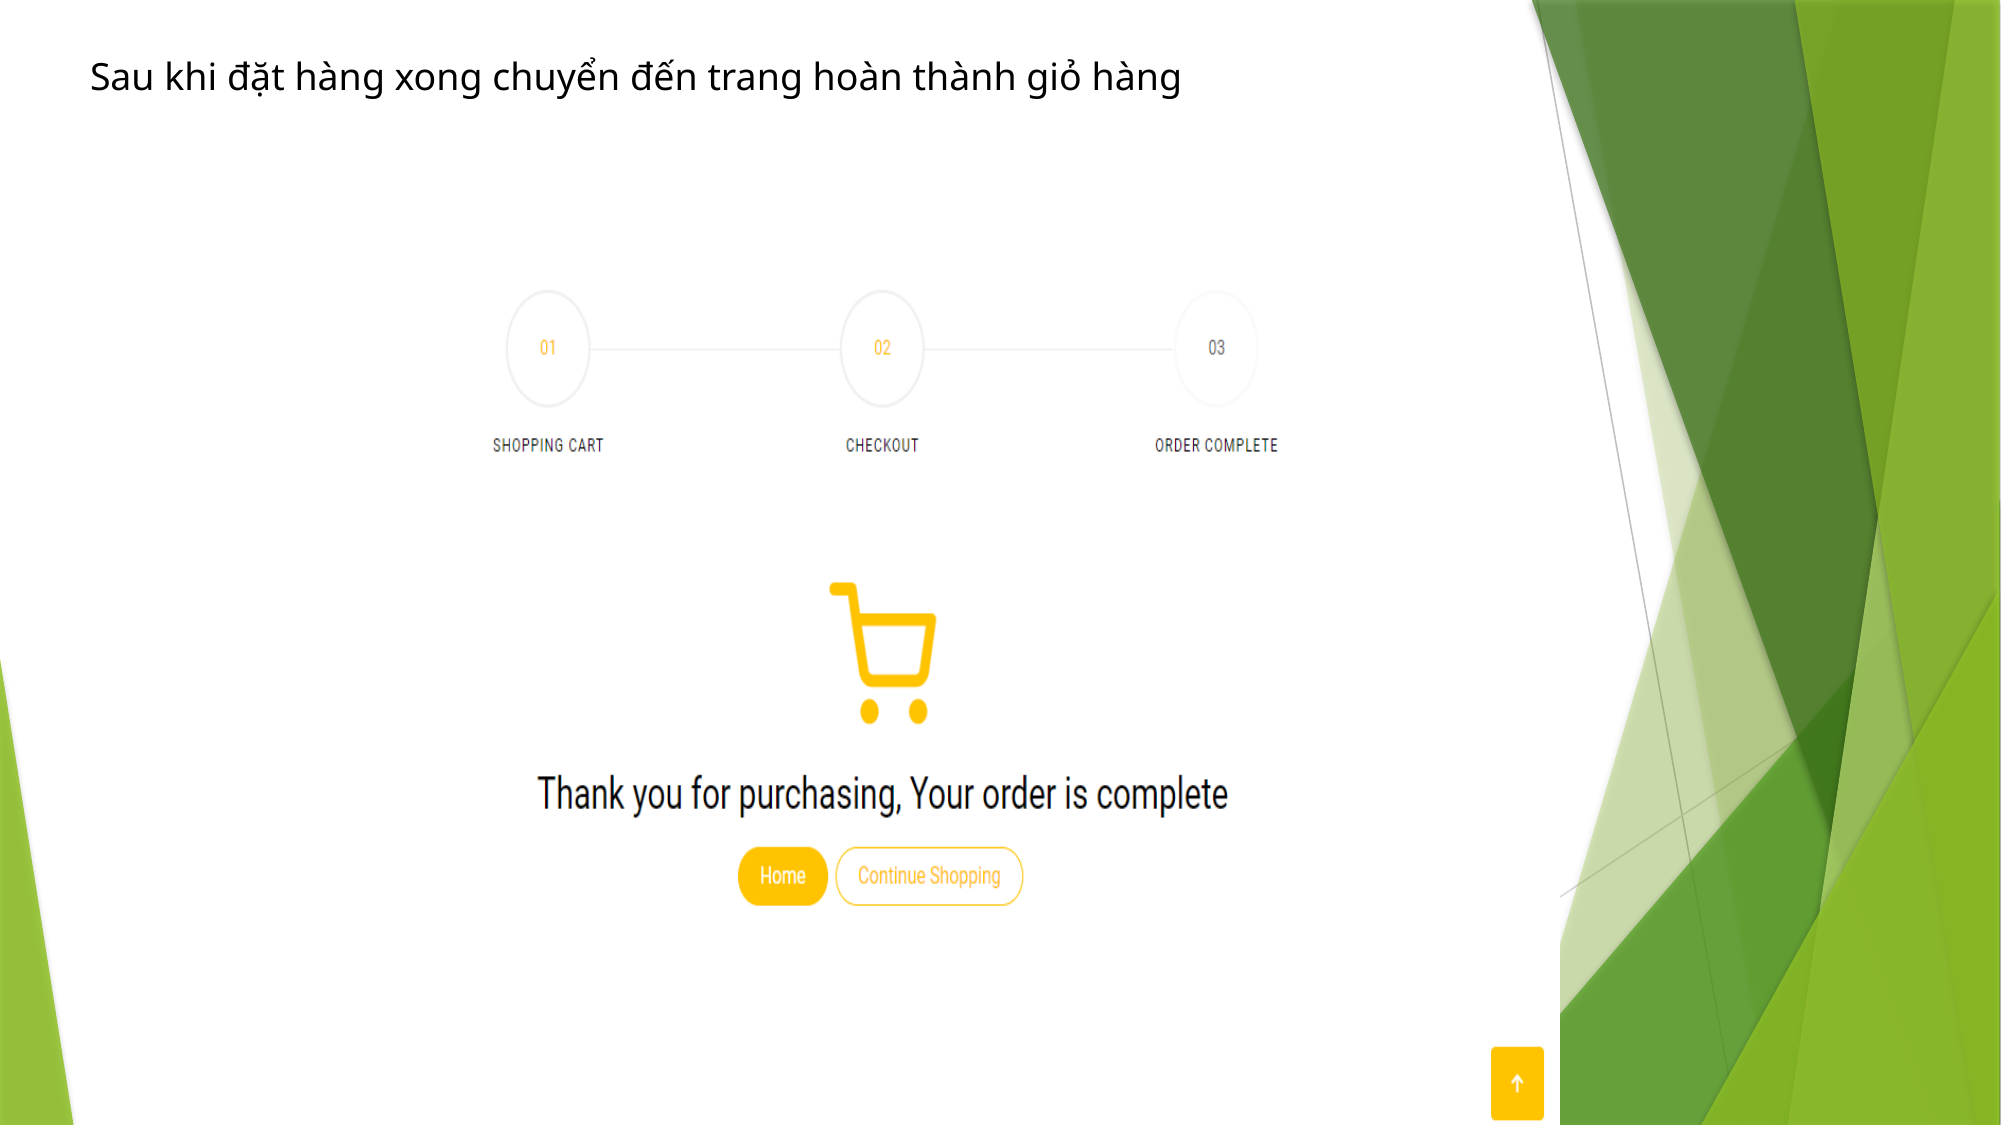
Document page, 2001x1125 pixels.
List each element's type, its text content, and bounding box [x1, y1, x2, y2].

text_box Sau khi đặt hàng xong chuyển đến trang hoàn thành giỏ hàng [74, 45, 1941, 404]
picture [211, 199, 1561, 1125]
